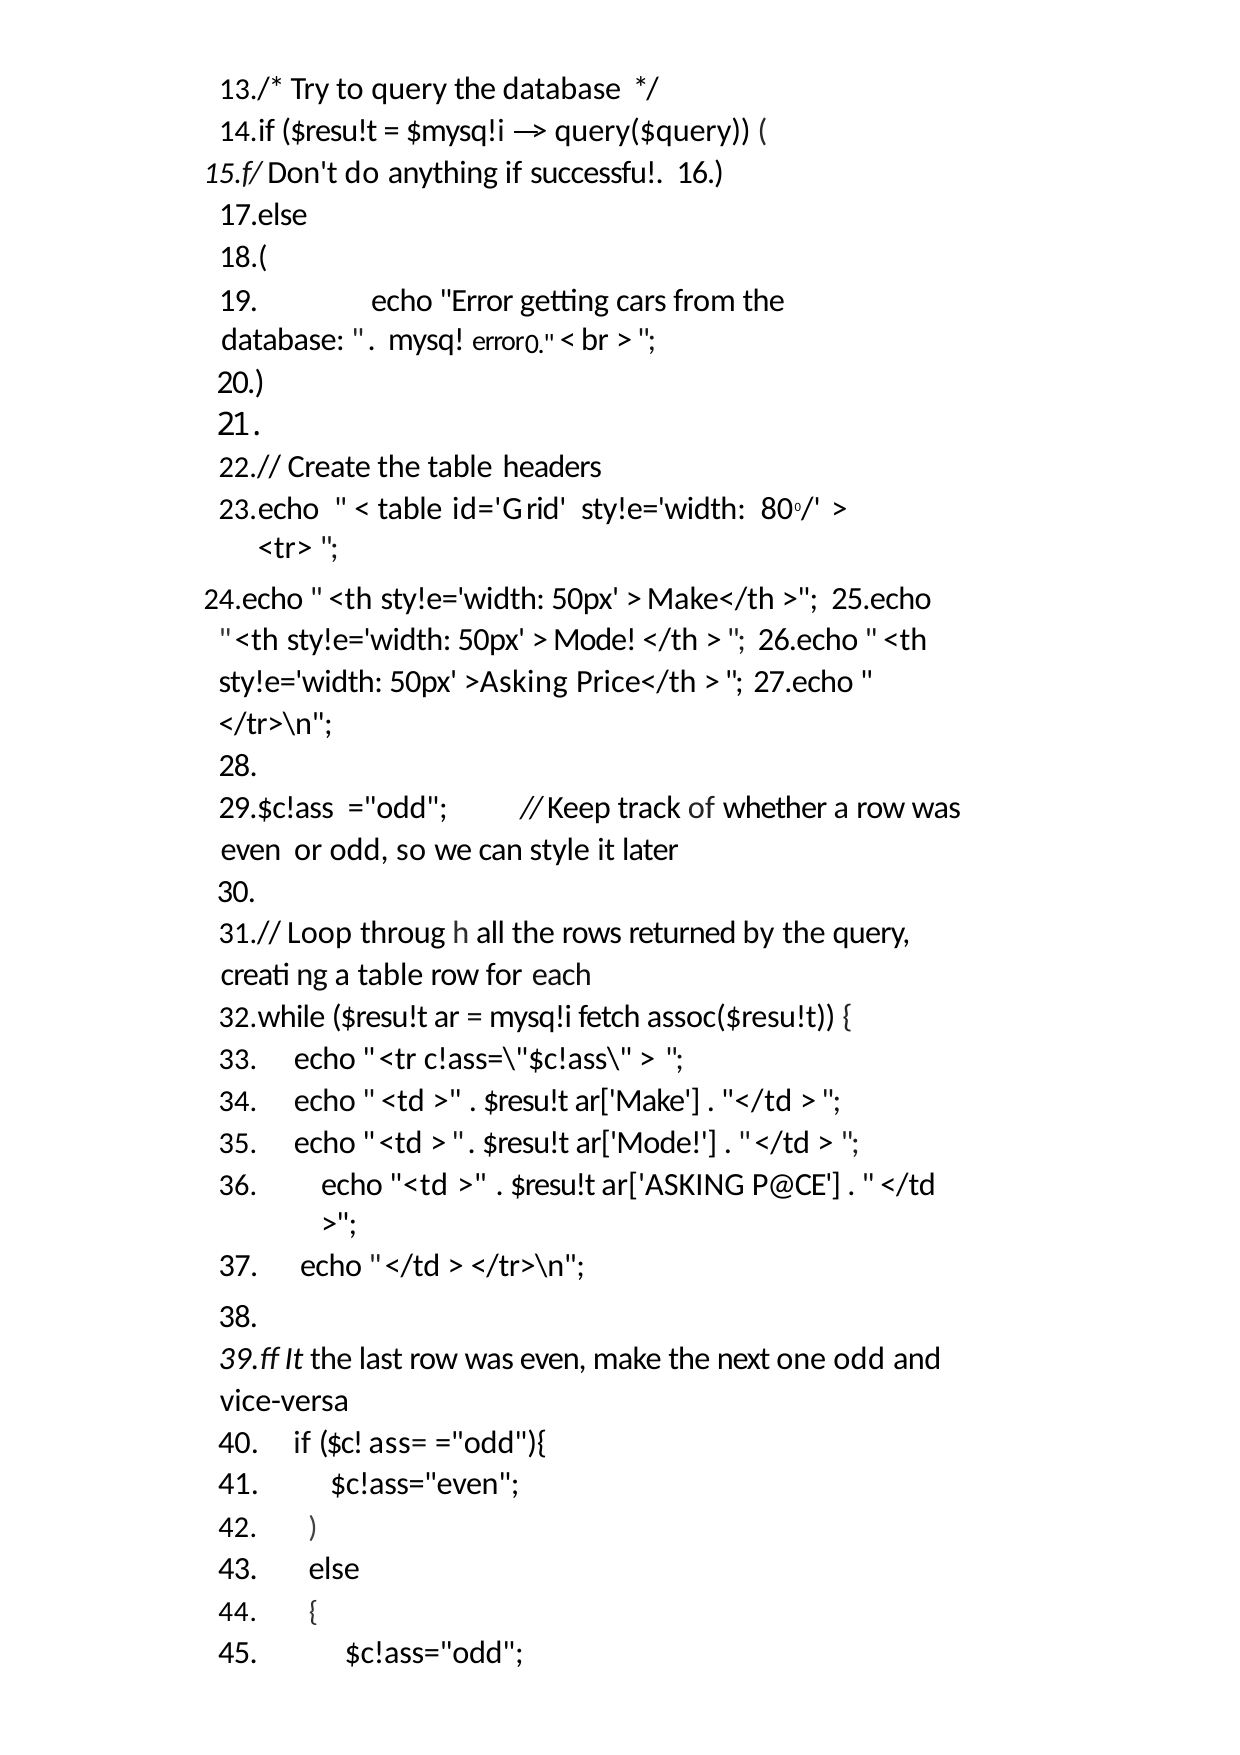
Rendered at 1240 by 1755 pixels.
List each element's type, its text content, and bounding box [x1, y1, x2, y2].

text_box /* Try to query the database */ if ($resu!t = $mysq!i —> query($query)) ( f/ Don't do anything if successfu!. 16.) 17.else 18.( 19. echo "Error getting cars from the database: " . mysq! error0." < br > "; 20.) 21. // Create the table headers echo " < table id='Grid' sty!e='width: 800/' > <tr> "; echo " <th sty!e='width: 50px' > Make</th >"; 25.echo " <th sty!e='width: 50px' > Mode! </th > "; 26.echo " <th sty!e='width: 50px' >Asking Price</th > "; 27.echo " </tr>\n"; 28. 29.$c!ass ="odd"; // Keep track of whether a row was even or odd, so we can style it later 30. // Loop throug h all the rows returned by the query, creati ng a table row for each while ($resu!t ar = mysq!i fetch assoc($resu!t)) { echo " <tr c!ass=\"$c!ass\" > "; echo " <td >" . $resu!t ar['Make'] . "</td > "; echo " <td > " . $resu!t ar['Mode!'] . " </td > "; echo "<td >" . $resu!t ar['ASKING P@CE'] . " </td >"; 37. echo " </td > </tr>\n"; 38. ff It the last row was even, make the next one odd and vice-versa if ($c! ass= ="odd"){ $c!ass="even"; 42. ) 43. else 44. { 45. $c!ass="odd"; [203, 62, 1017, 1670]
